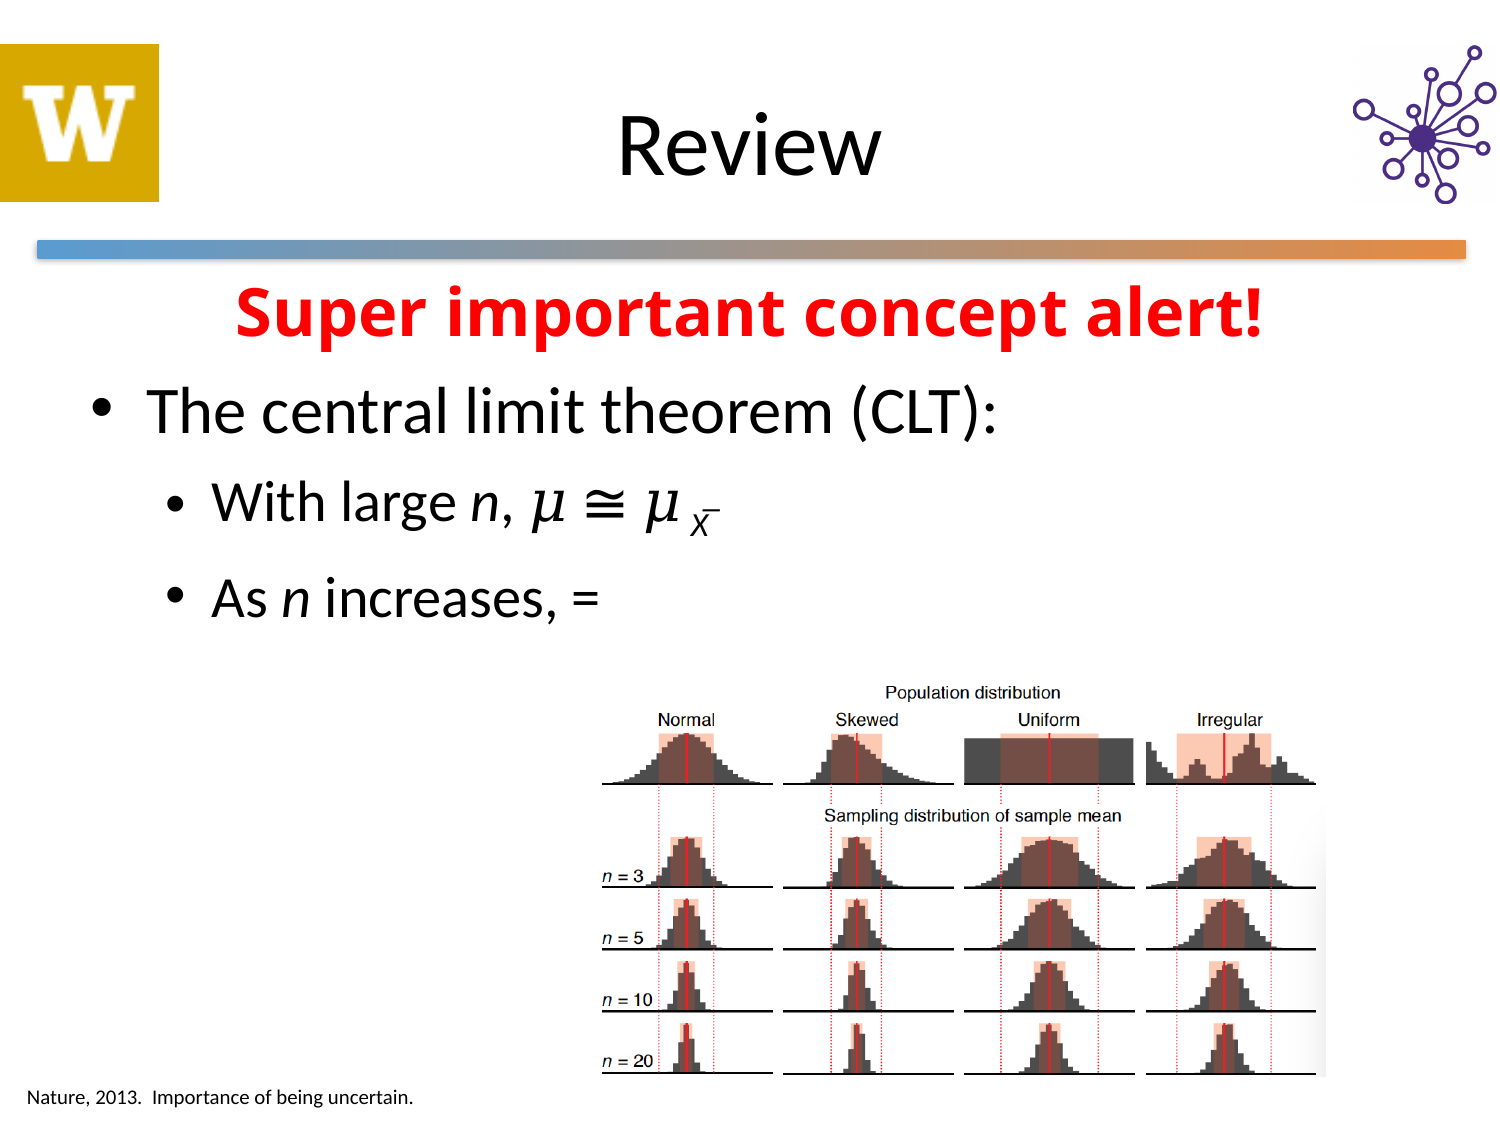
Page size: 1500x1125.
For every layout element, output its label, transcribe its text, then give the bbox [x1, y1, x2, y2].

title Review [75, 45, 1425, 233]
picture [579, 677, 1327, 1077]
text_box Nature, 2013. Importance of being uncertain. [12, 1076, 429, 1116]
picture [1425, 45, 1497, 204]
picture [0, 44, 159, 202]
